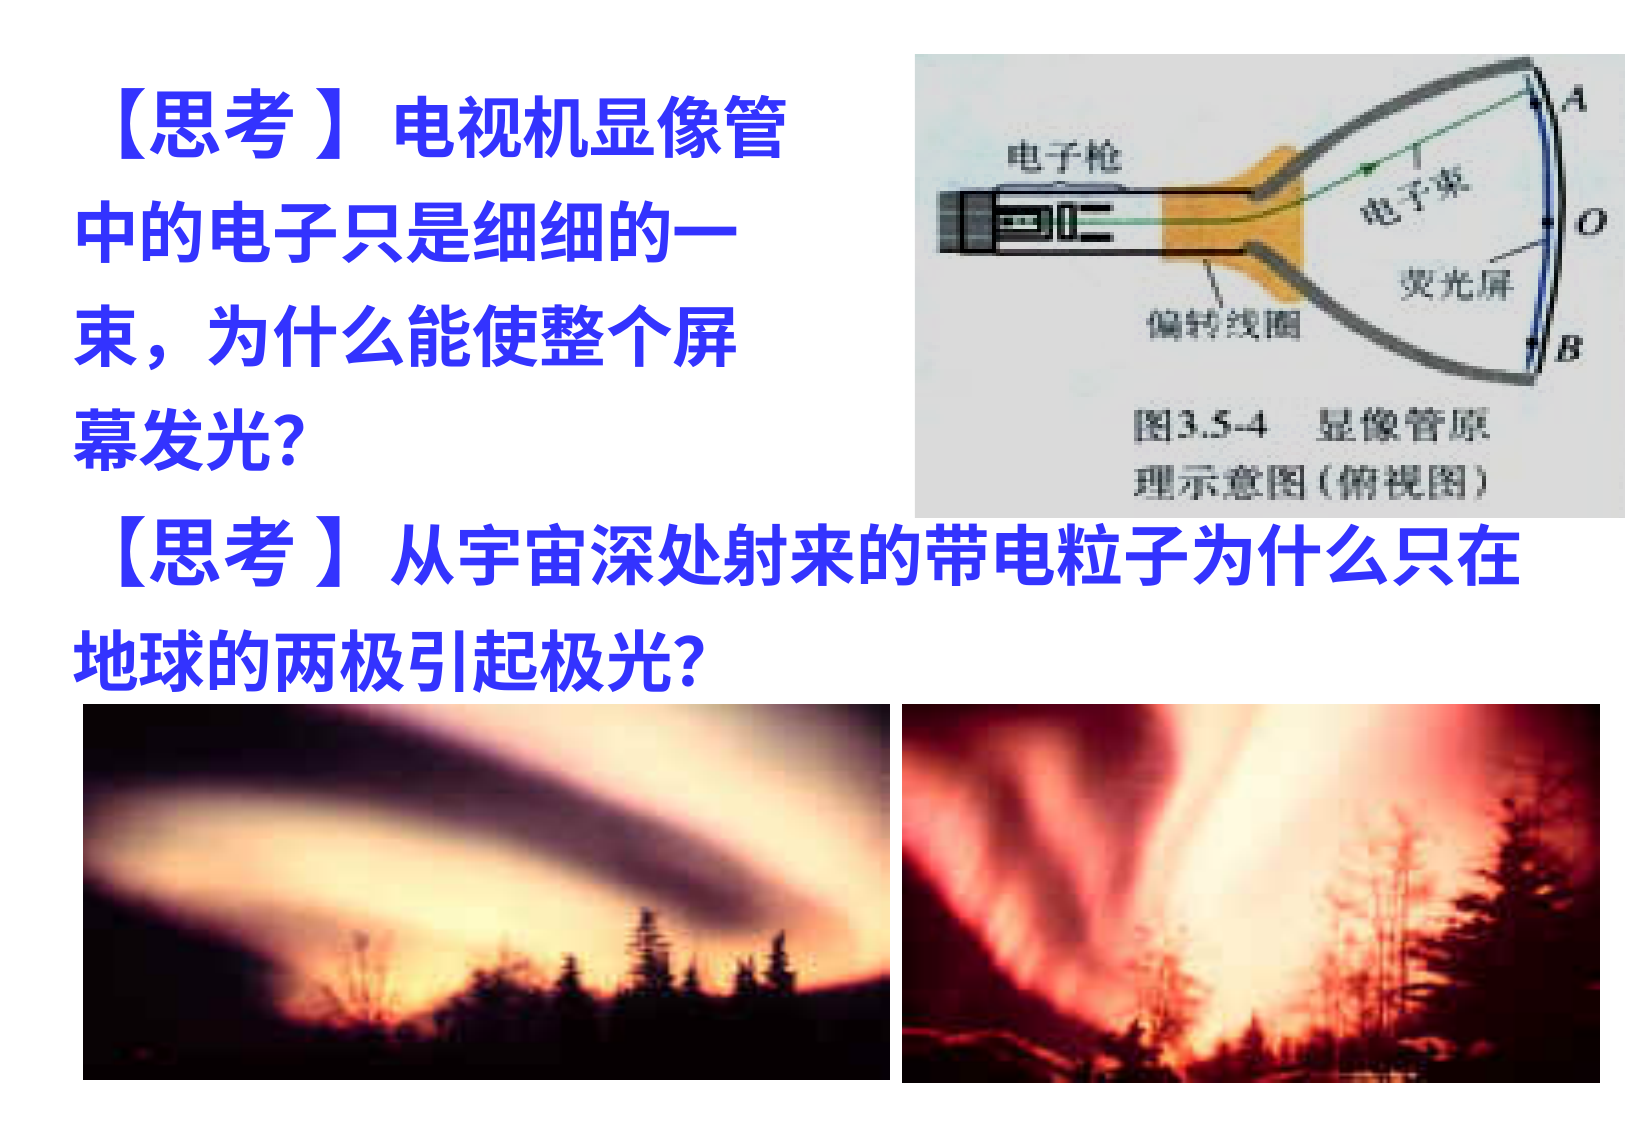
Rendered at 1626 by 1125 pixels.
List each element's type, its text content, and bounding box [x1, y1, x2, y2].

text_box 【思考 】电视机显像管 中的电子只是细细的一 束，为什么能使整个屏 幕发光？ 【思考 】从宇宙深处射来的带电粒子为什么只在地球的两极引起极光？ [57, 42, 1587, 1045]
picture [914, 54, 1625, 518]
picture [83, 703, 890, 1080]
picture [902, 703, 1600, 1083]
